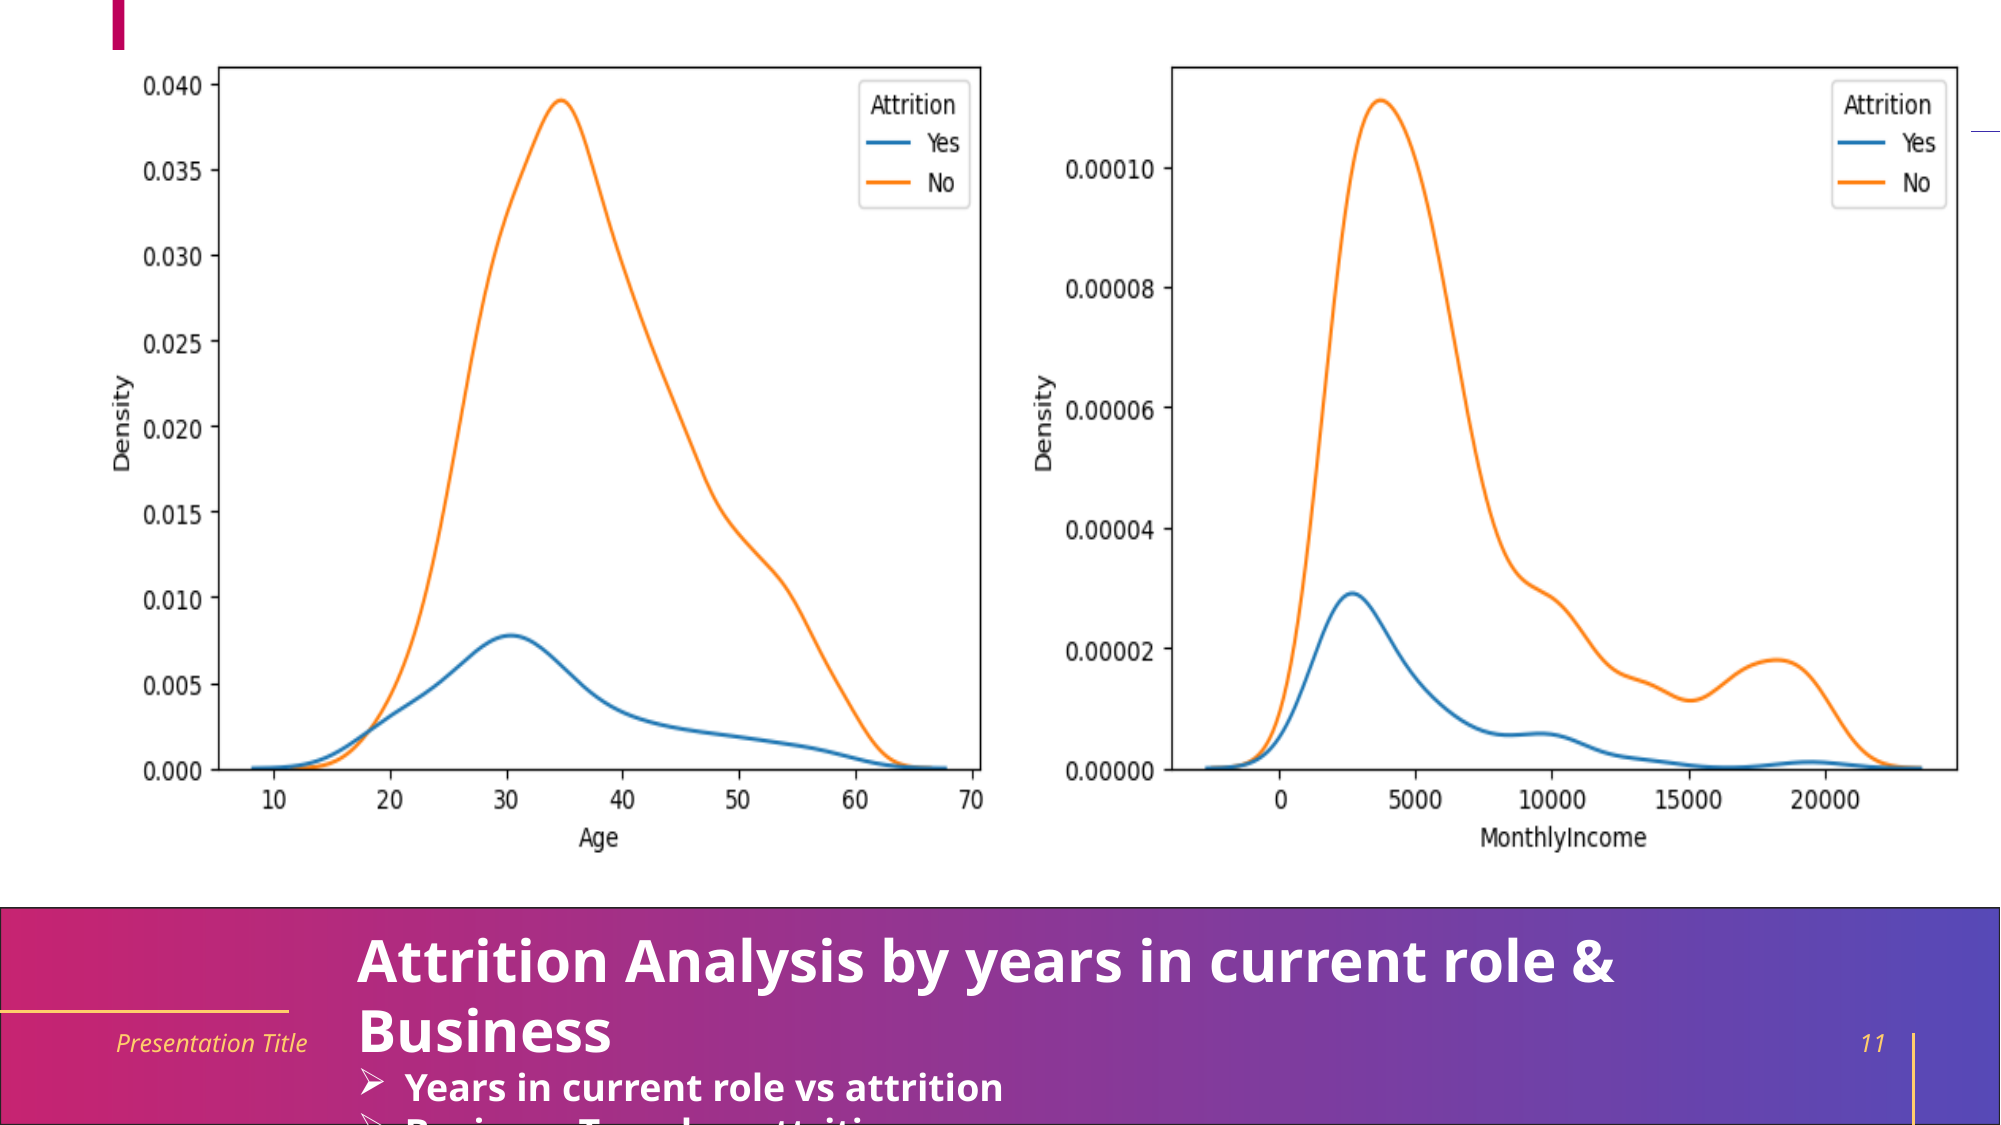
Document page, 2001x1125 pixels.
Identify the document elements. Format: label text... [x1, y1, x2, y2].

slide_number 11 [1744, 1015, 1902, 1075]
picture [96, 49, 1001, 870]
text_box Attrition Analysis by years in current role & Business Years in current role vs attrition Business Travel vs attrition [342, 916, 1744, 1125]
footer Presentation Title [100, 1015, 342, 1075]
picture [1017, 49, 1971, 870]
